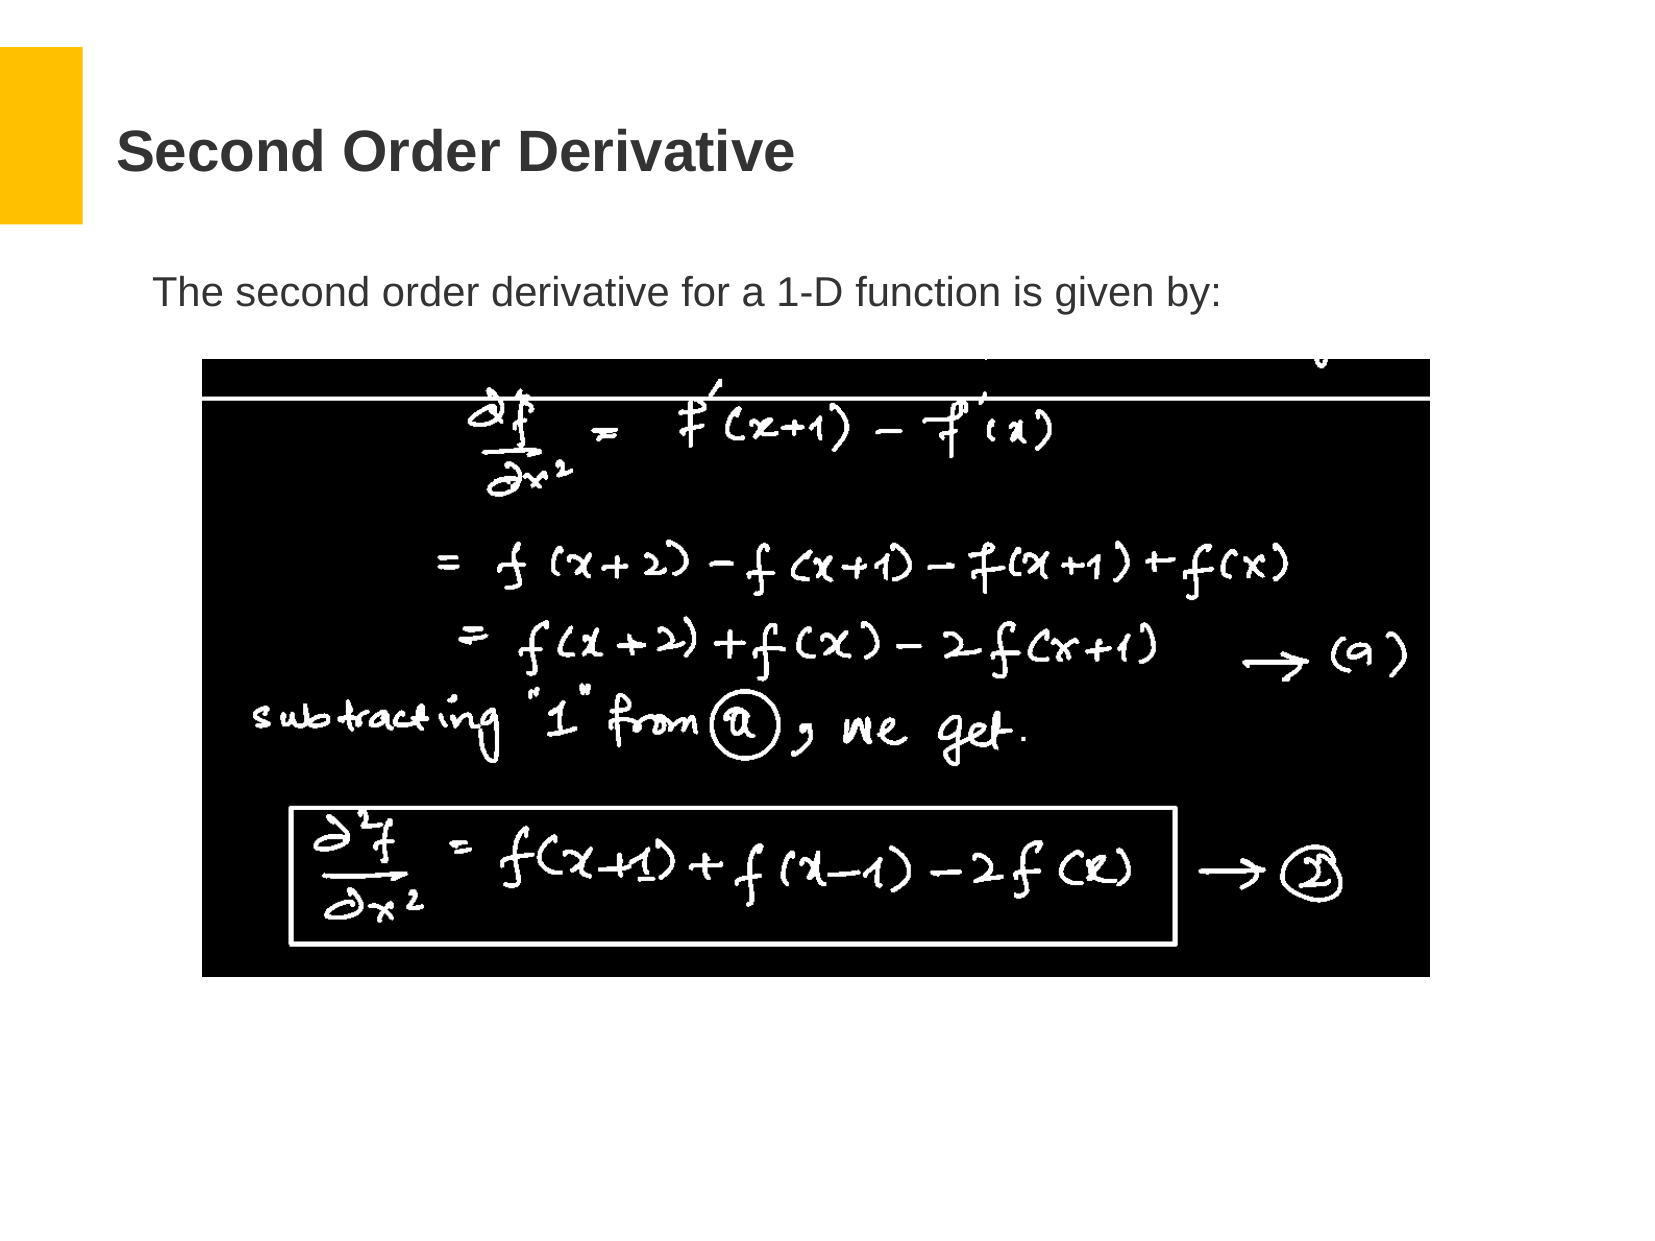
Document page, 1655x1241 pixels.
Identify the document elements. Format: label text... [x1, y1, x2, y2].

picture [201, 359, 1430, 977]
title Second Order Derivative [116, 112, 1441, 184]
list The second order derivative for a 1-D function is given by: [152, 264, 1536, 416]
